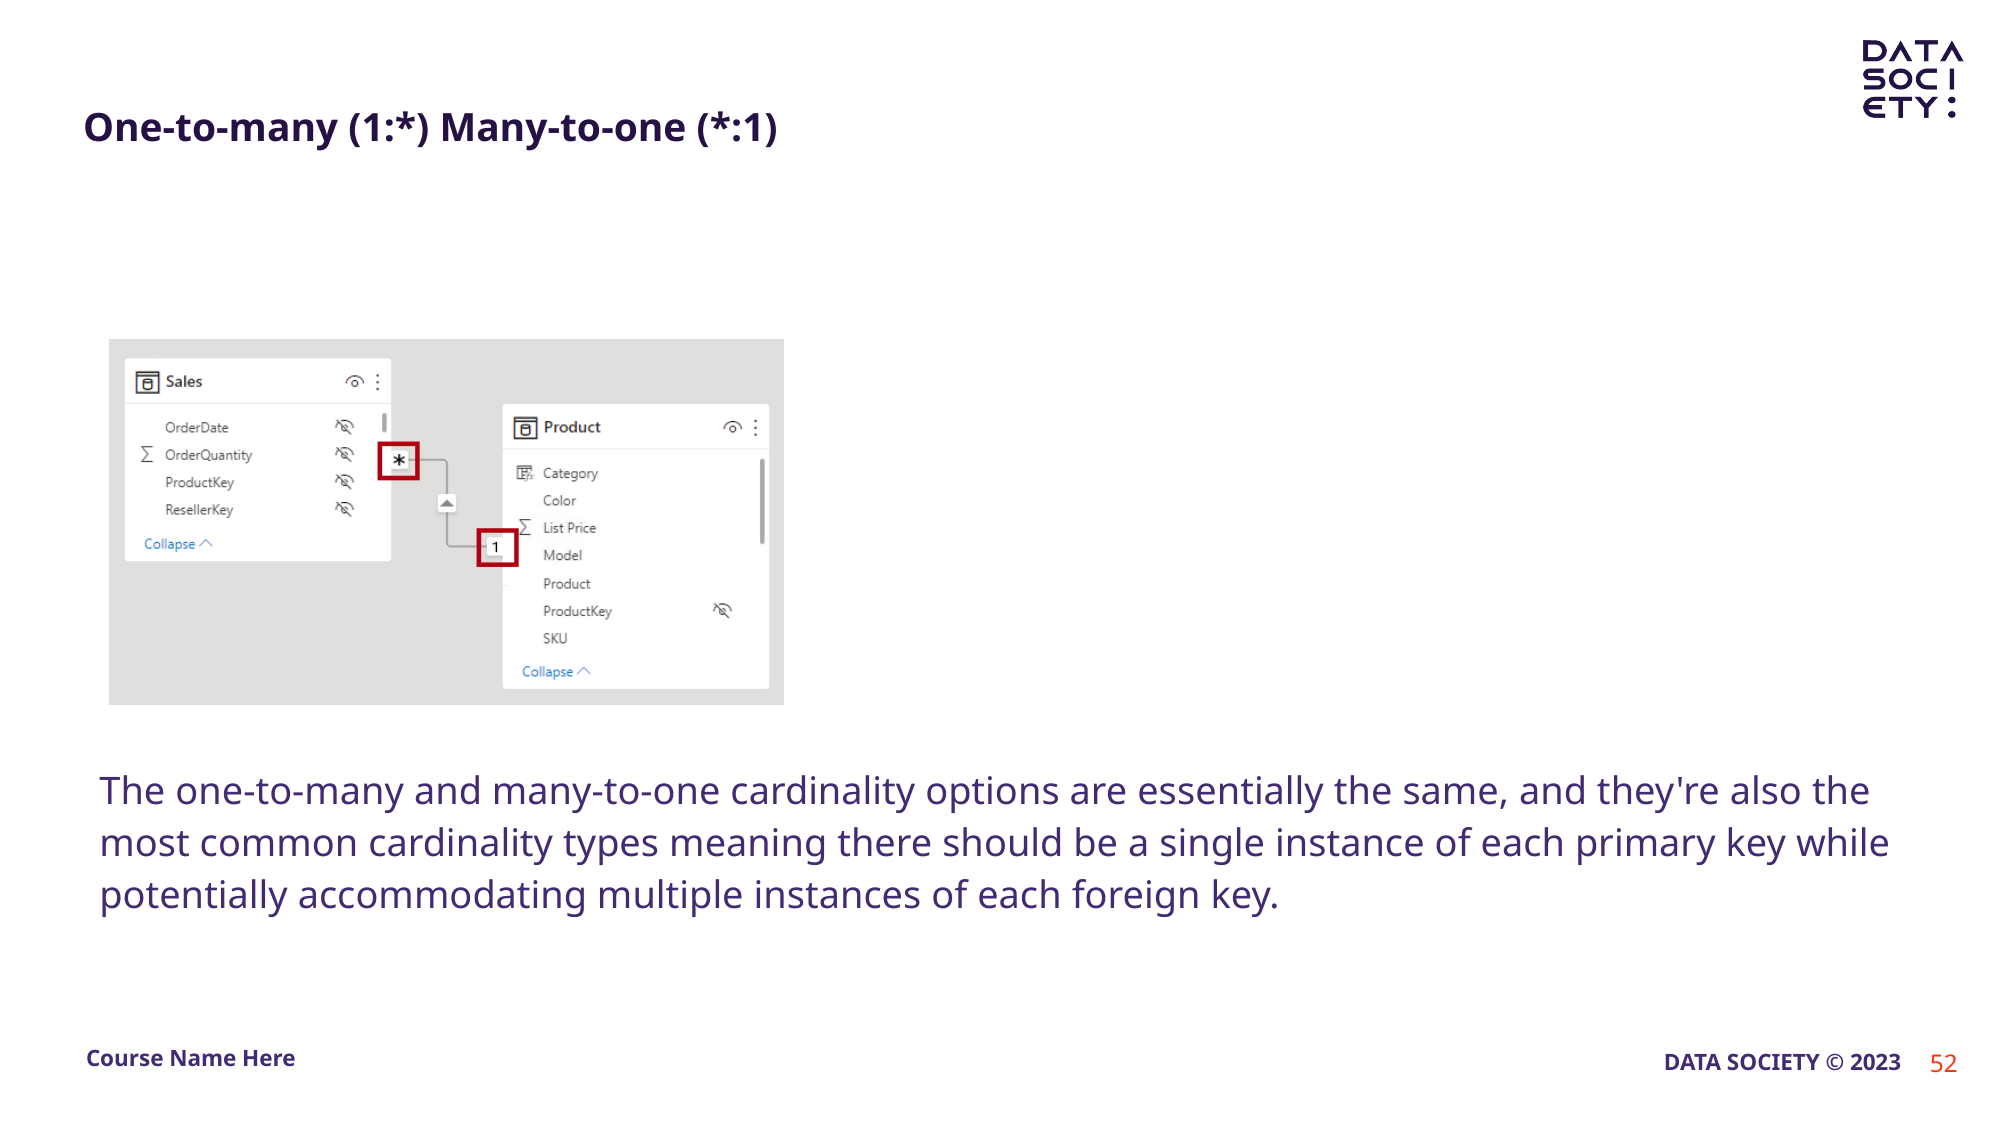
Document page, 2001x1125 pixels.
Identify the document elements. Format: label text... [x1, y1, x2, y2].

picture [109, 339, 784, 705]
title One-to-many (1:*) Many-to-one (*:1) [68, 87, 1932, 213]
slide_number ‹#› [1853, 1033, 1974, 1097]
picture [1863, 40, 1964, 118]
list The one-to-many and many-to-one cardinality options are essentially the same, and they're also the most common cardinality types meaning there should be a single instance of each primary key while potentially accommodating multiple instances of each foreign key. [68, 744, 1932, 934]
